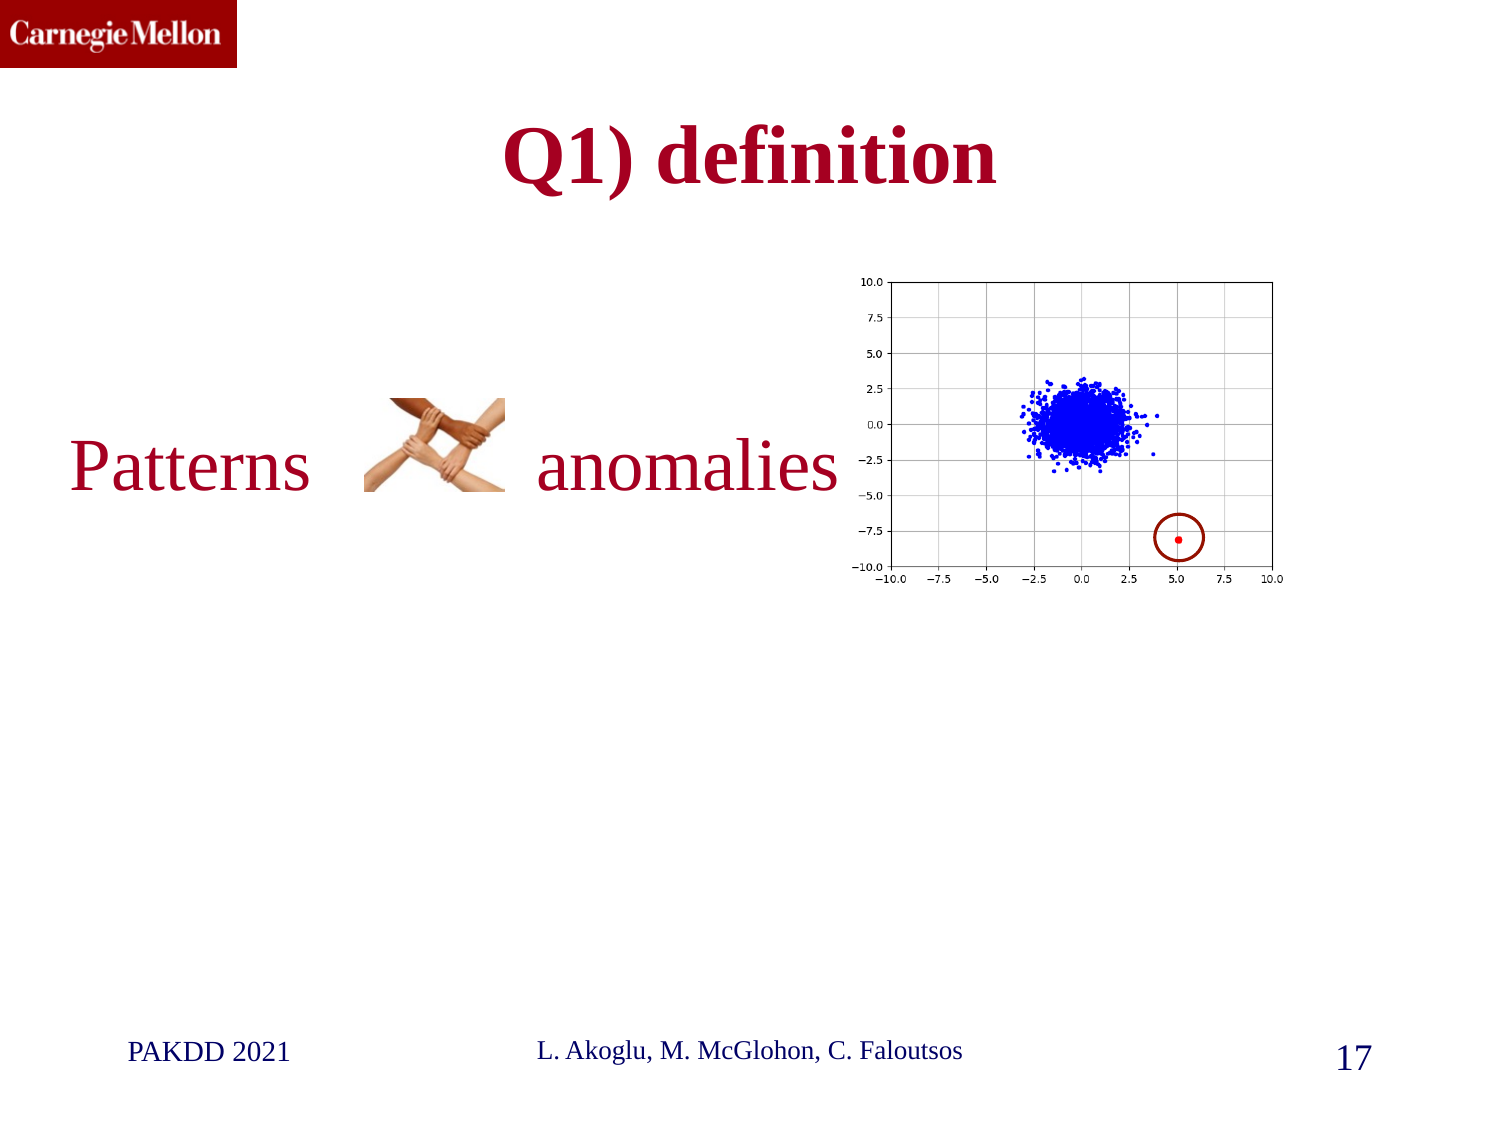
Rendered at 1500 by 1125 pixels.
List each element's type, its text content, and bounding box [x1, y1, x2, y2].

slide_number 17 [1074, 1024, 1388, 1101]
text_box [828, 237, 1322, 607]
title Q1) definition [112, 99, 1388, 213]
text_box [50, 398, 860, 515]
picture [0, 0, 237, 68]
slide_number PAKDD 2021 [112, 1024, 426, 1101]
footer L. Akoglu, M. McGlohon, C. Faloutsos [512, 1024, 988, 1101]
